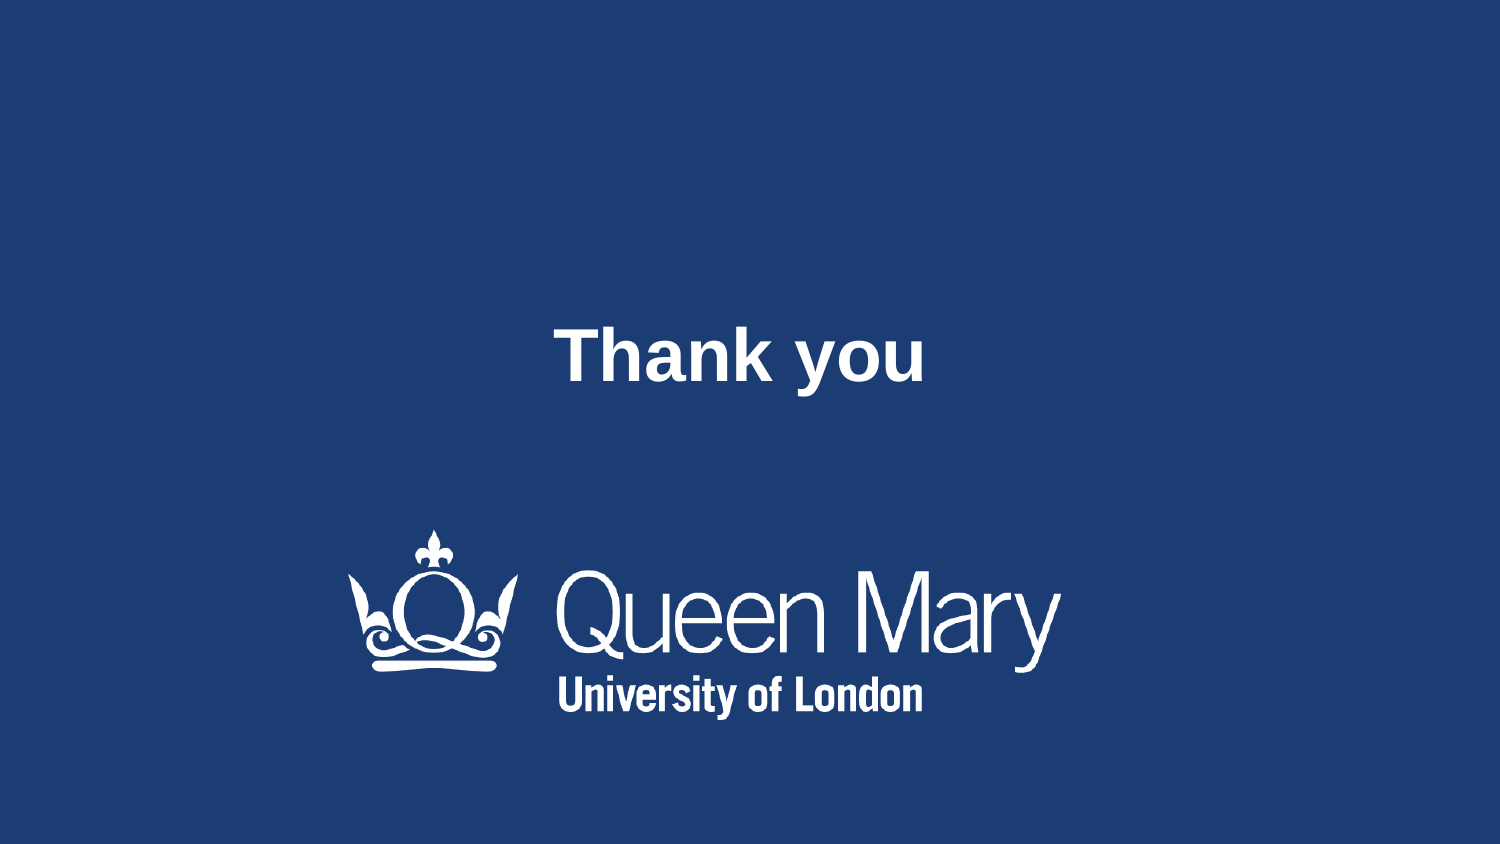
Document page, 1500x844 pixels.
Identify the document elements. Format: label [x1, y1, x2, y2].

picture [348, 529, 1061, 720]
